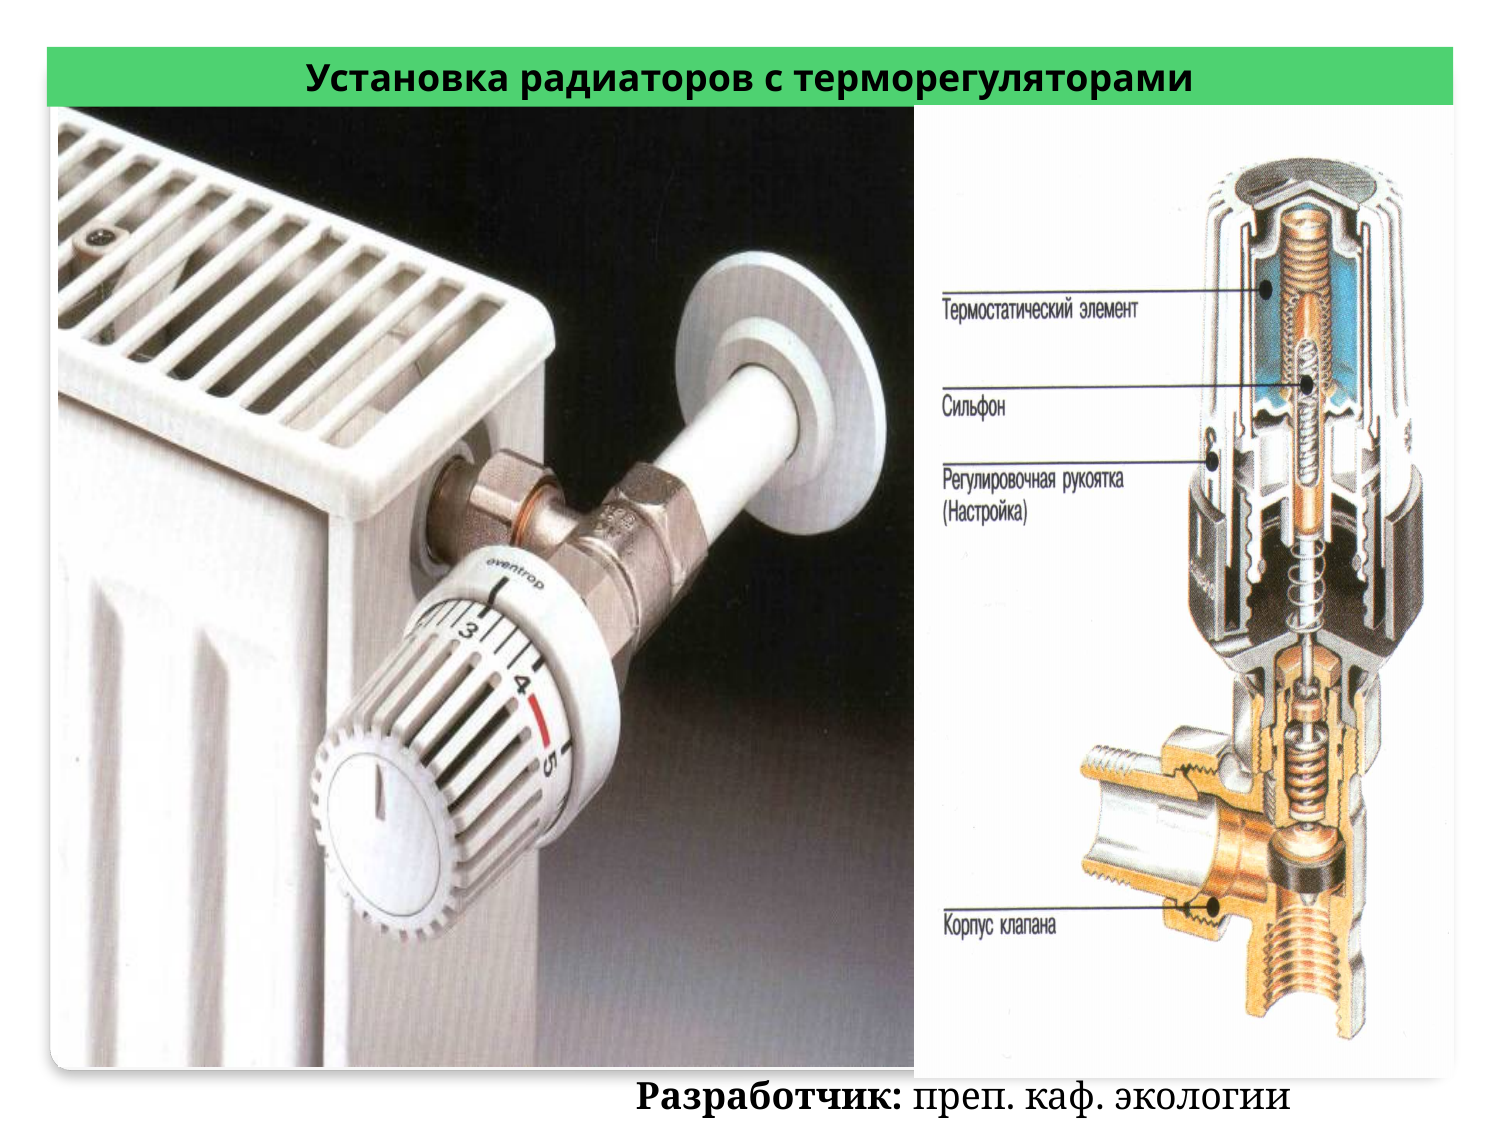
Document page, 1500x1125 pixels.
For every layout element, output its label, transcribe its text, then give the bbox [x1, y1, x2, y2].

text_box Установка радиаторов с терморегуляторами [46, 46, 1454, 107]
text_box Разработчик: преп. каф. экологии Кирвель П.И. [621, 1080, 1455, 1125]
picture [58, 105, 1454, 1079]
